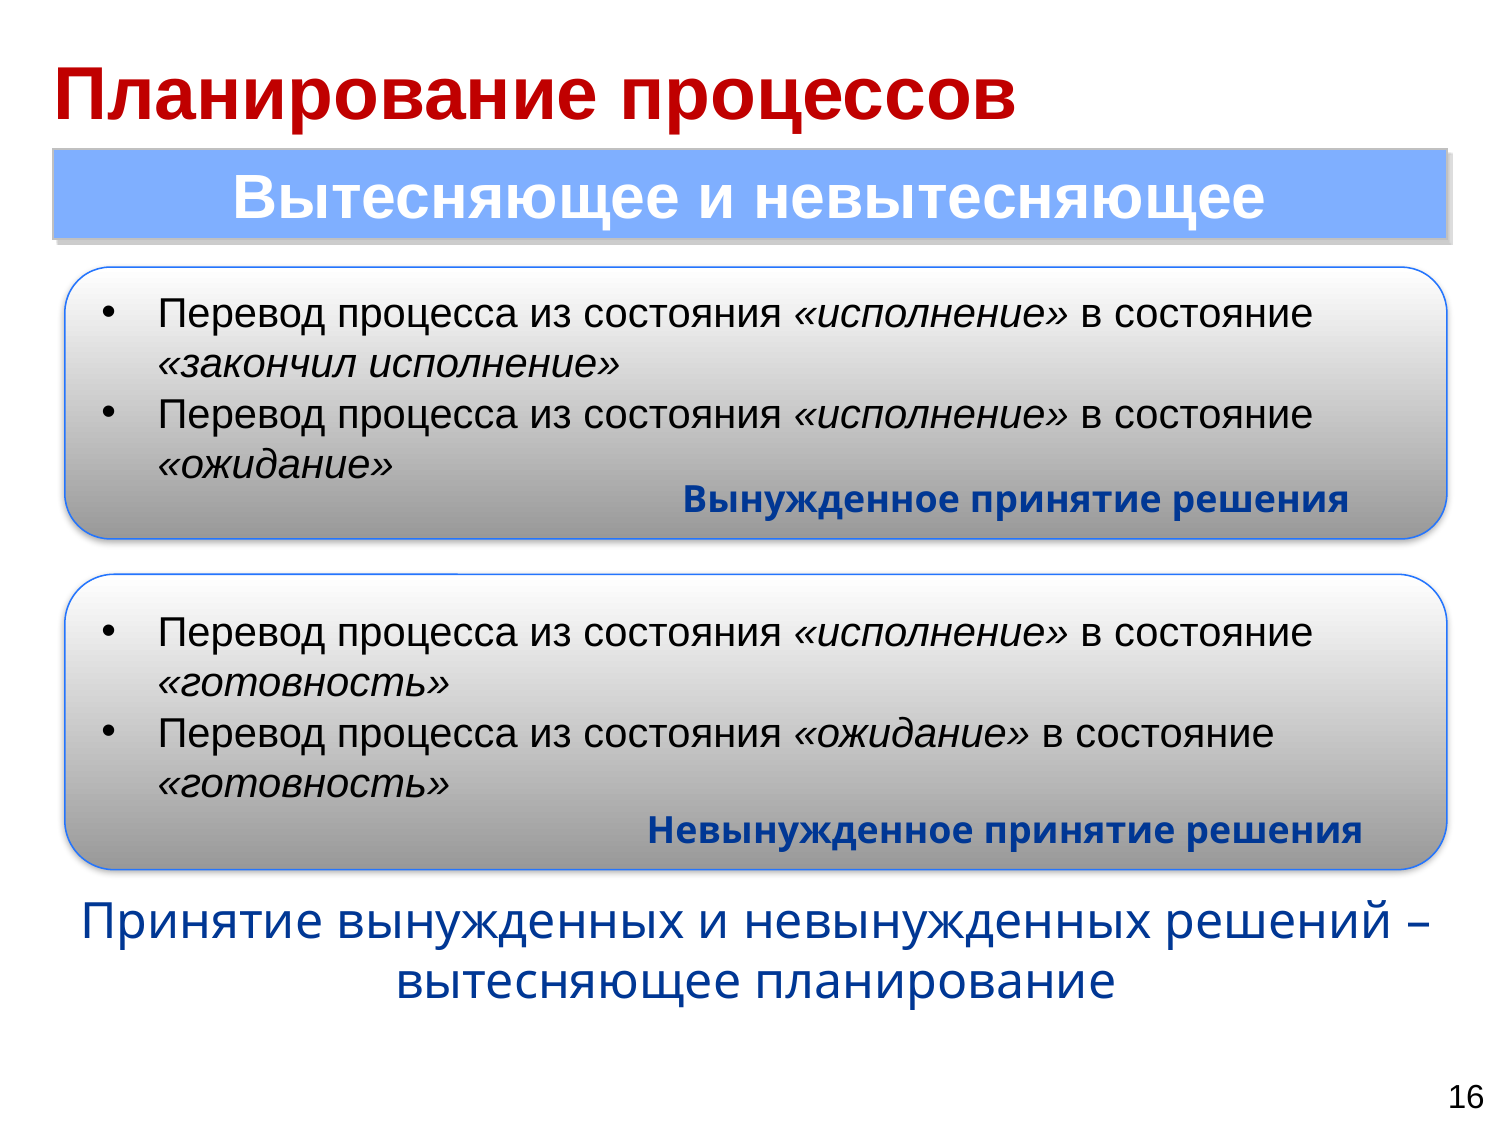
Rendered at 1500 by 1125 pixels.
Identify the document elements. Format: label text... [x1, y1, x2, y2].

text_box Перевод процесса из состояния «исполнение» в состояние «готовность» Перевод процесса из состояния «ожидание» в состояние «готовность» [86, 597, 1412, 813]
text_box [64, 266, 1448, 540]
text_box [64, 573, 1448, 871]
text_box Вытесняющее и невытесняющее [53, 149, 1447, 239]
title Планирование процессов [52, 38, 1448, 141]
text_box Вынужденное принятие решения [667, 467, 1388, 528]
text_box Невынужденное принятие решения [631, 798, 1424, 859]
text_box Перевод процесса из состояния «исполнение» в состояние «закончил исполнение» Перевод процесса из состояния «исполнение» в состояние «ожидание» [86, 278, 1374, 494]
slide_number 16 [1317, 1065, 1500, 1125]
text_box Принятие вынужденных и невынужденных решений – вытесняющее планирование [64, 881, 1447, 1017]
